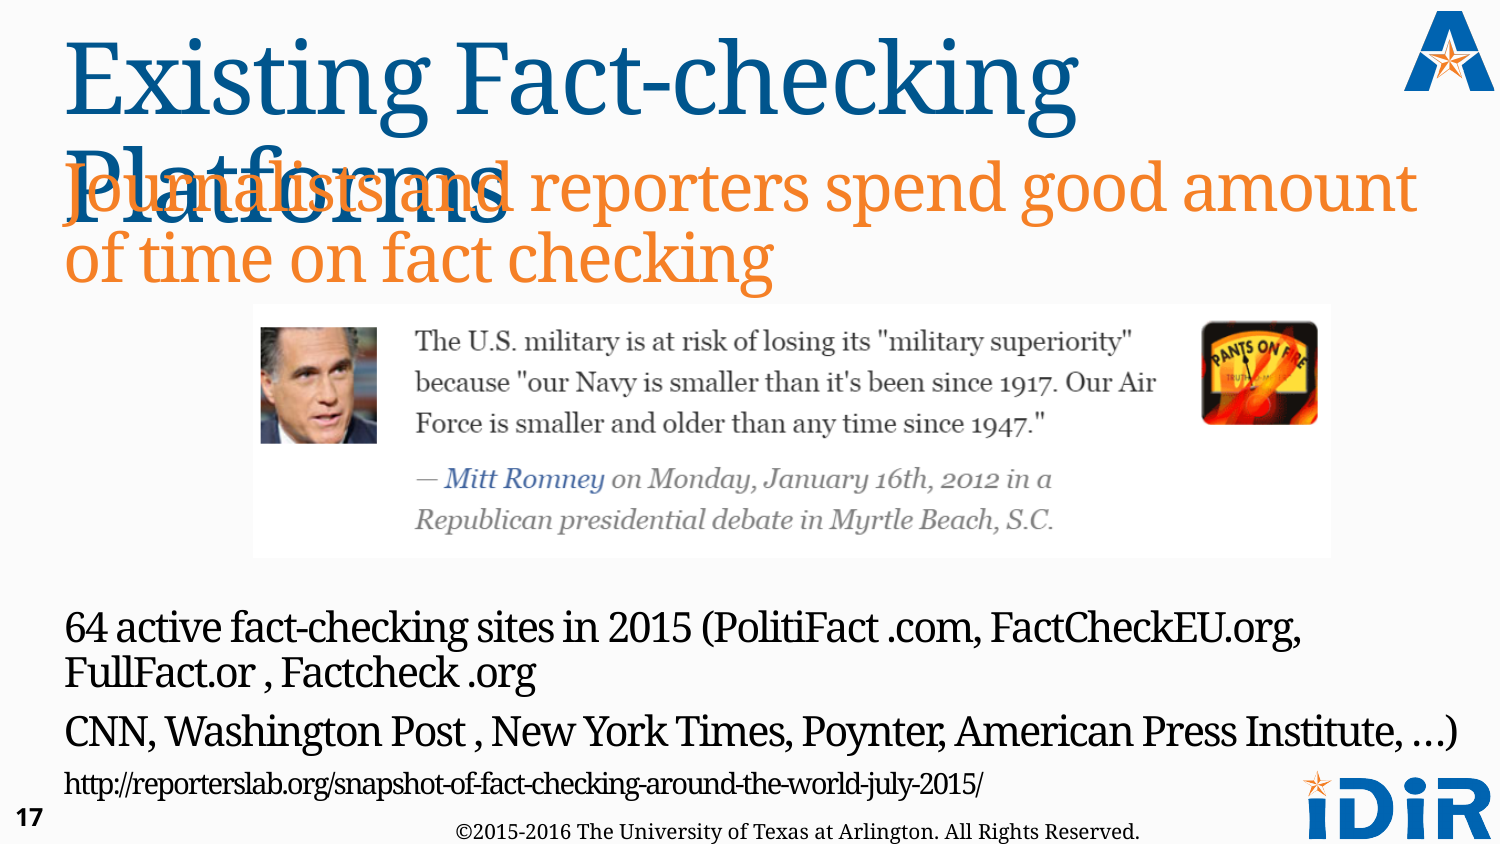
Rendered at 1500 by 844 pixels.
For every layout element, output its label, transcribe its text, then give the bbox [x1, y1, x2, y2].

slide_number 17 [0, 796, 350, 842]
picture [252, 304, 1332, 559]
picture [1301, 769, 1495, 844]
picture [1404, 11, 1495, 91]
list Journalists and reporters spend good amount of time on fact checking 64 active fact-checking sites in 2015 (PolitiFact .com, FactCheckEU.org, FullFact.or , Factcheck .org CNN, Washington Post , New York Times, Poynter, American Press Institute, …) http://reporterslab.org/snapshot-of-fact-checking-around-the-world-july-2015/ [63, 153, 1471, 767]
title Existing Fact-checking Platforms [63, 28, 1436, 139]
